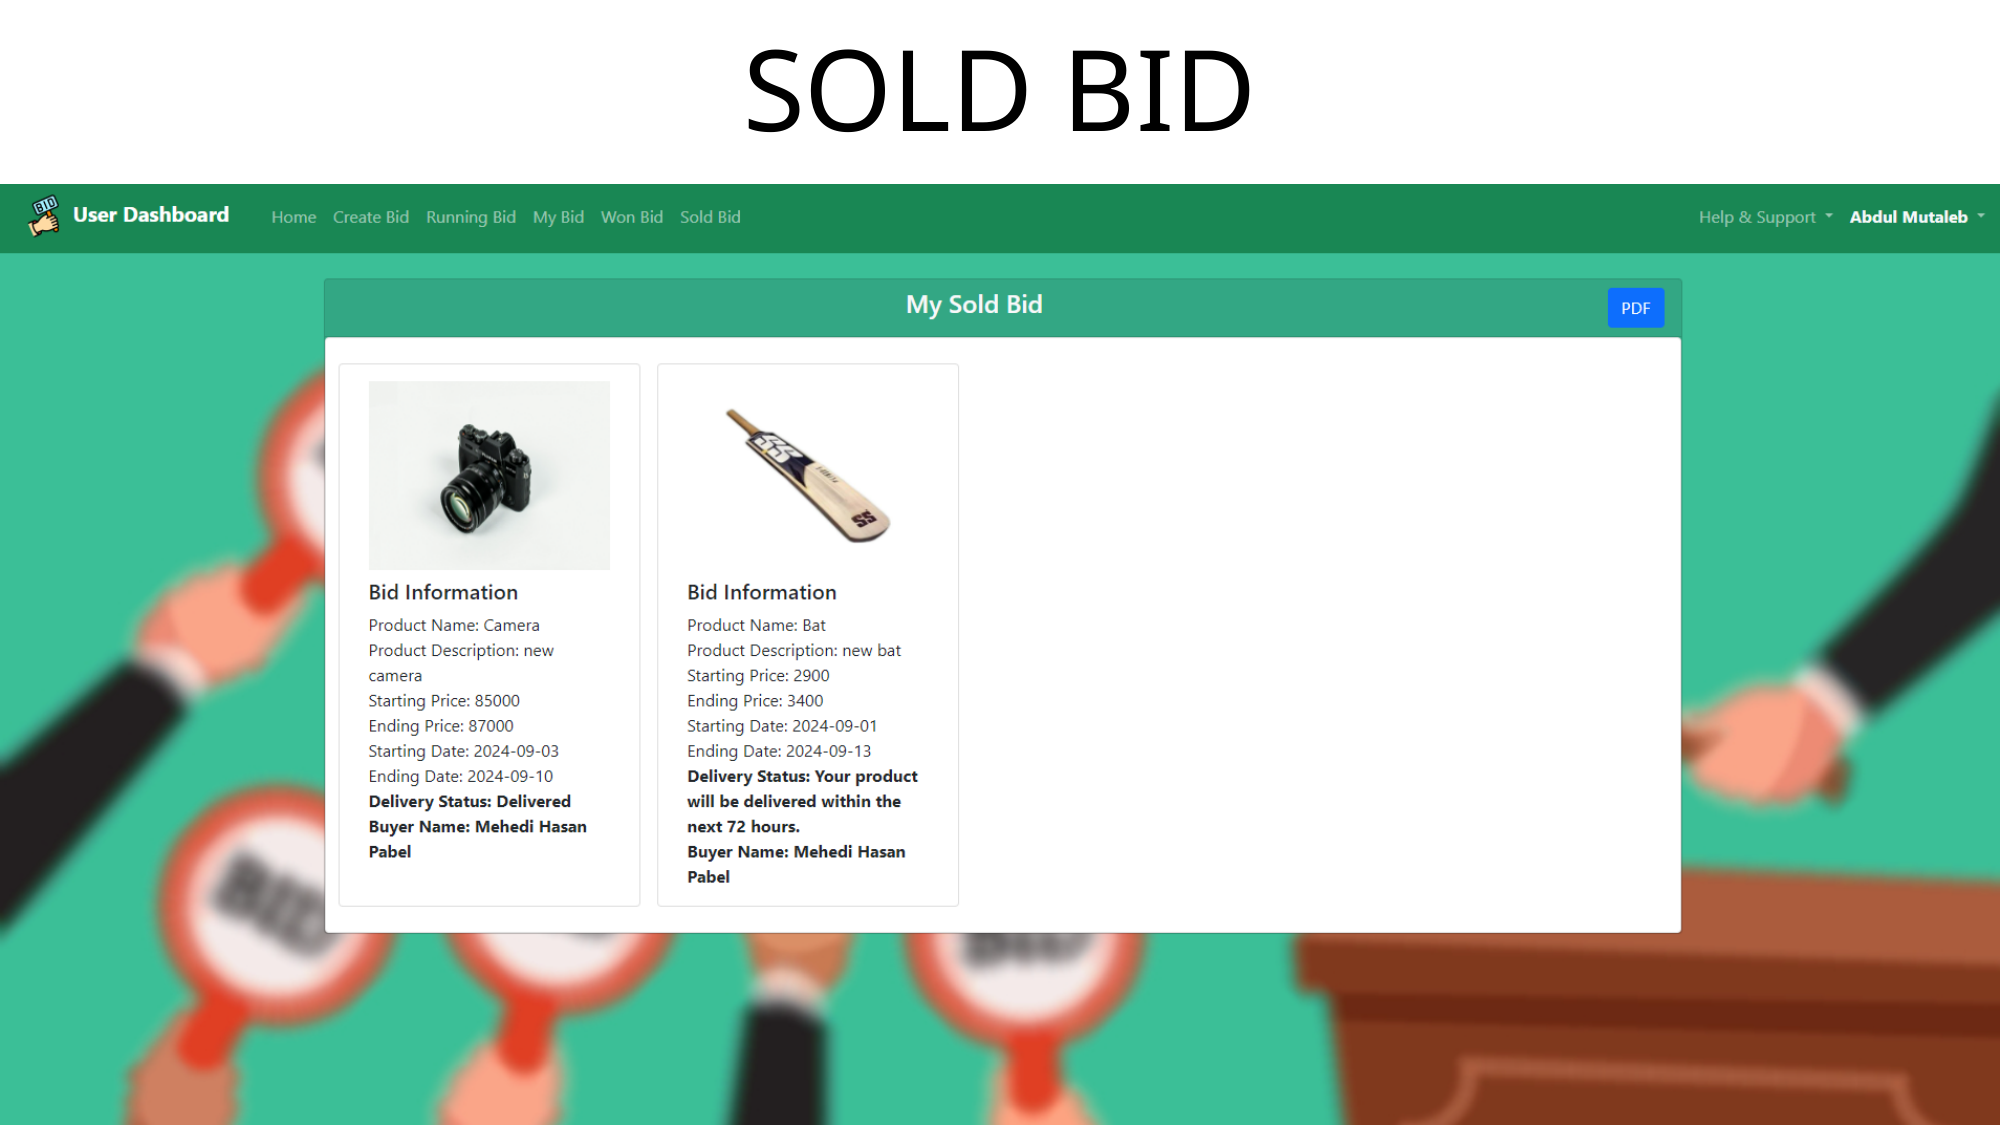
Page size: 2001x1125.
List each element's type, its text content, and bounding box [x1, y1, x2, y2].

title Sold Bid [174, 5, 1825, 184]
picture [0, 185, 1998, 1123]
